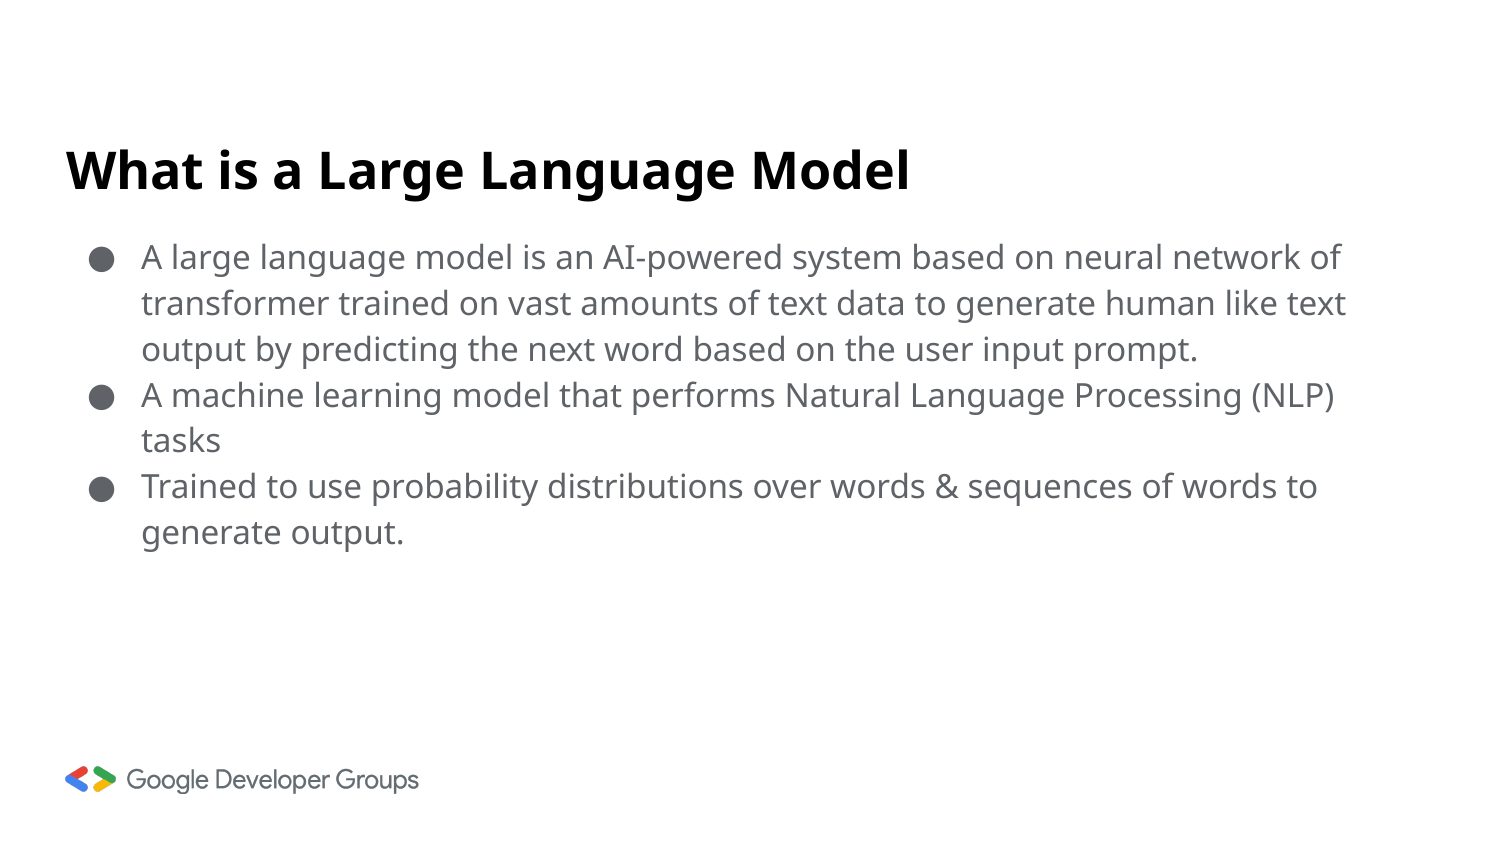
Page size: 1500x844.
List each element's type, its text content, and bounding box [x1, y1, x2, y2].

list A large language model is an AI-powered system based on neural network of transformer trained on vast amounts of text data to generate human like text output by predicting the next word based on the user input prompt. A machine learning model that performs Natural Language Processing (NLP) tasks Trained to use probability distributions over words & sequences of words to generate output. [51, 215, 1379, 750]
picture [64, 766, 419, 794]
title What is a Large Language Model [51, 91, 1055, 215]
